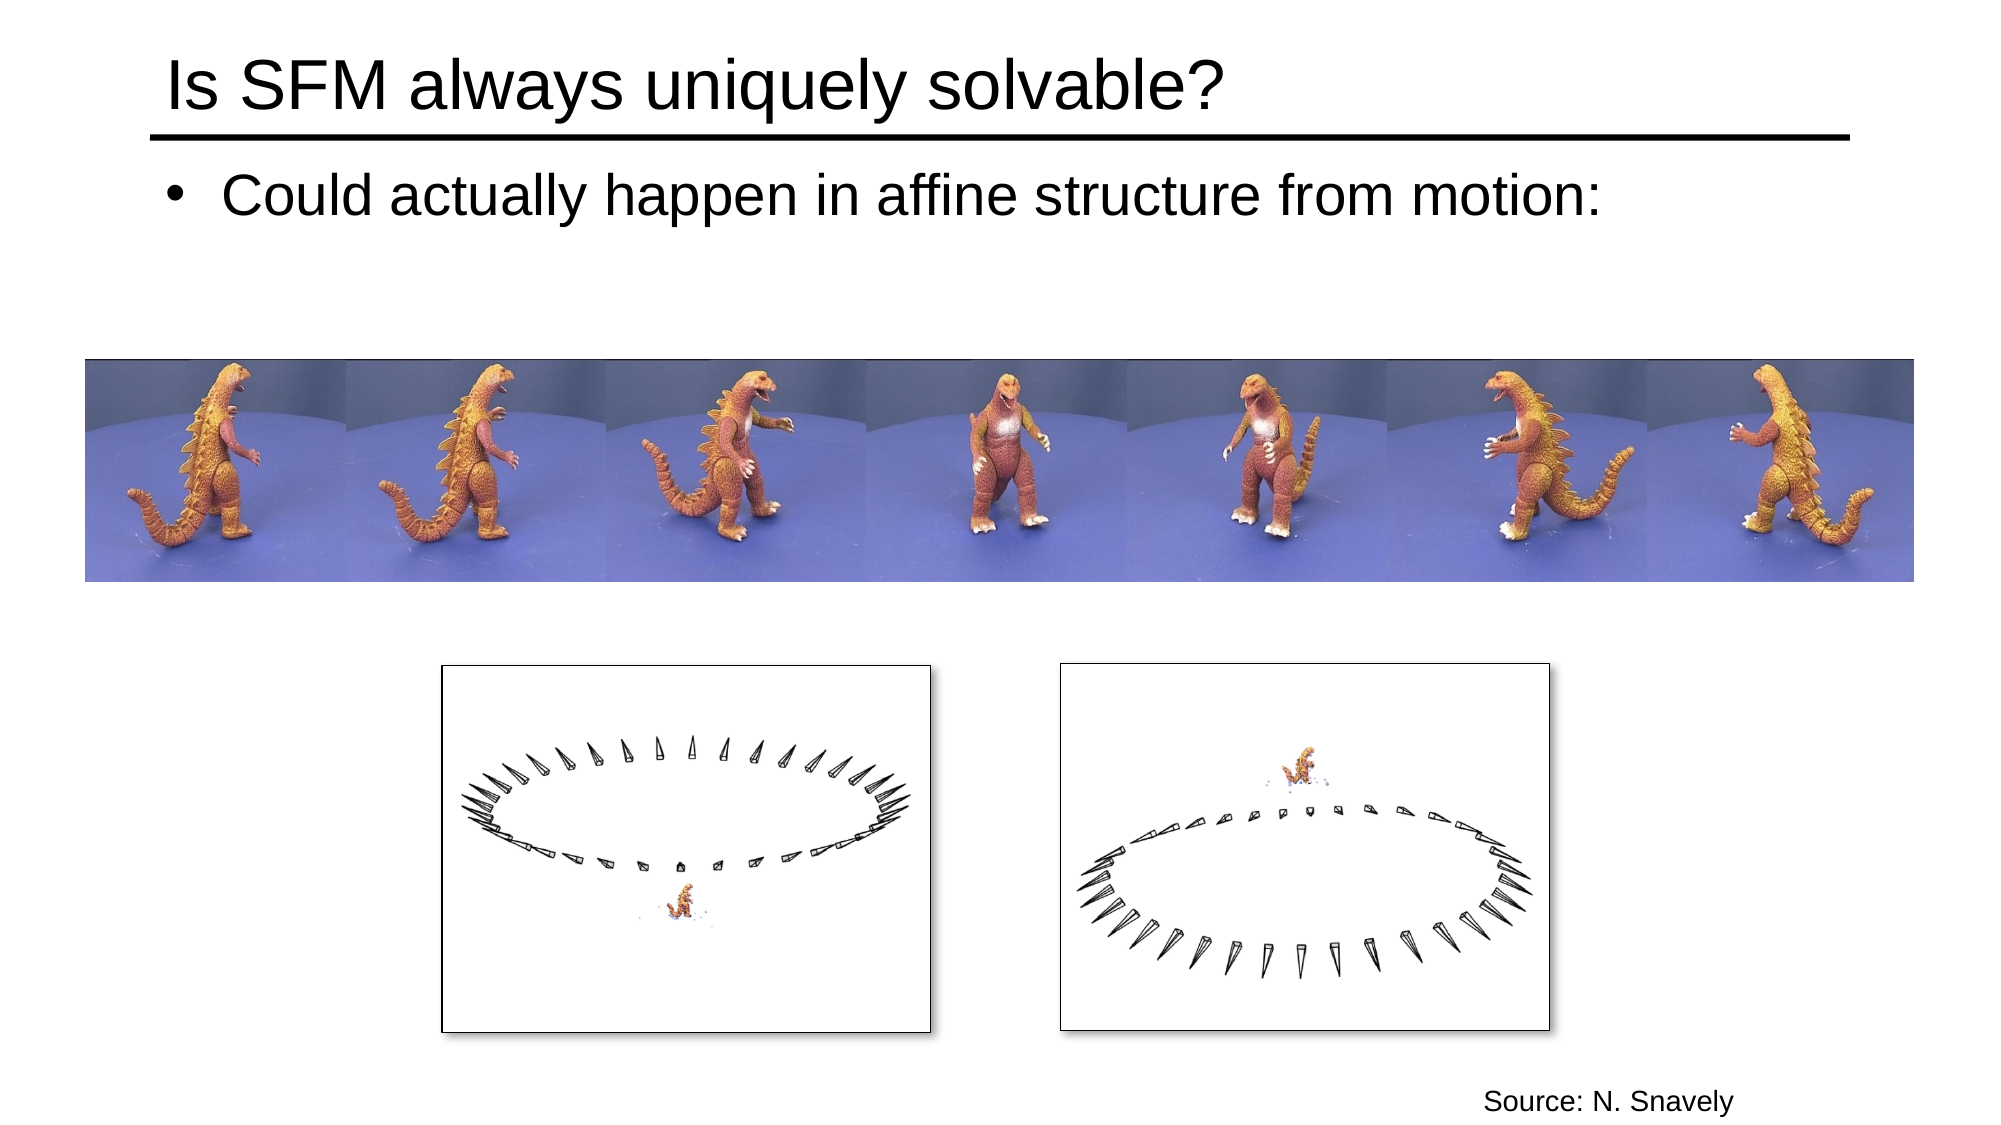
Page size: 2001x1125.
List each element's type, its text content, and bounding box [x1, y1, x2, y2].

picture [442, 665, 931, 1032]
list Could actually happen in affine structure from motion: [149, 593, 1851, 1013]
title Is SFM always uniquely solvable? [149, 12, 1851, 149]
list Could actually happen in affine structure from motion: [149, 149, 1851, 359]
text_box Source: N. Snavely [1468, 1074, 1750, 1125]
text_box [85, 359, 1915, 582]
picture [1061, 663, 1549, 1030]
